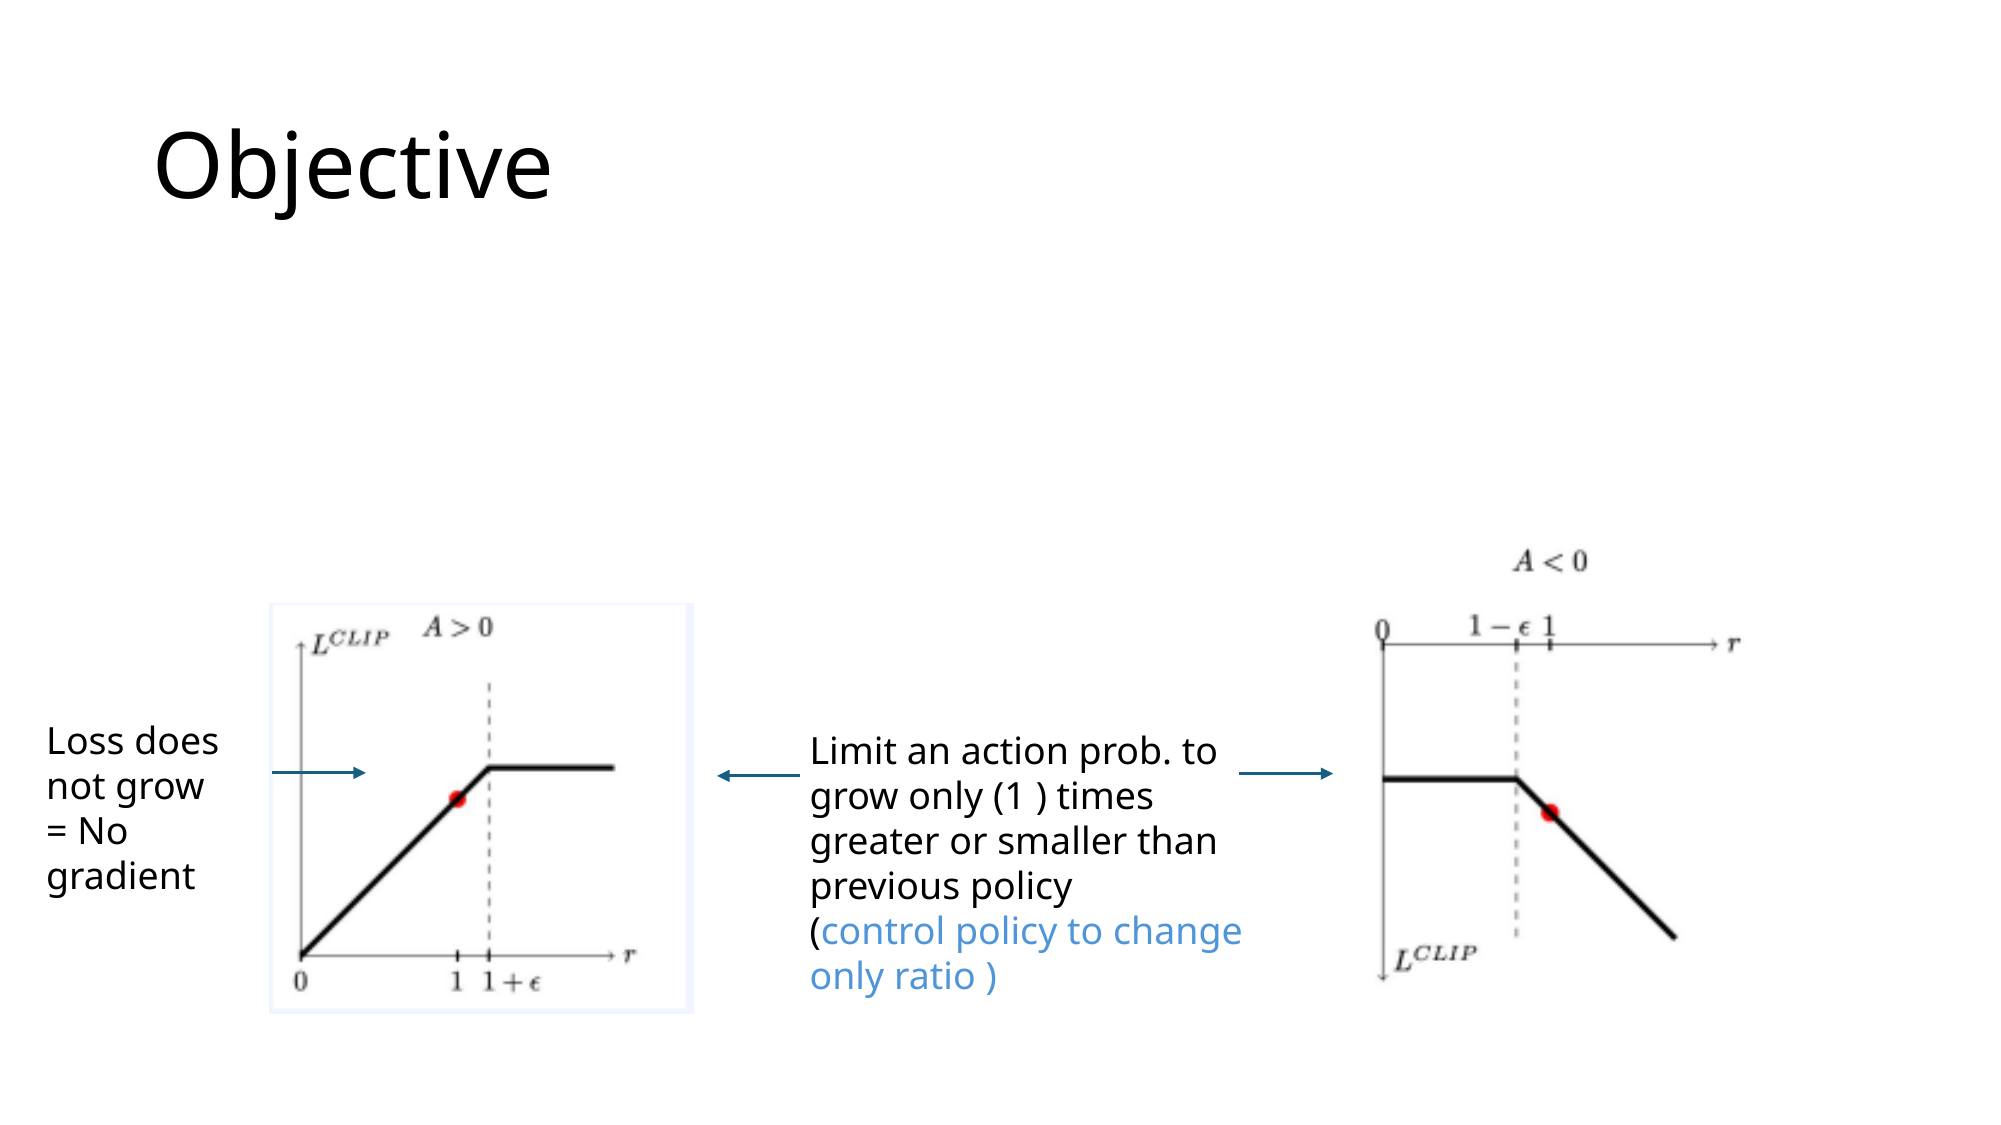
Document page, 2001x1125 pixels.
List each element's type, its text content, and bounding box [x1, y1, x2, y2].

text_box Loss does not grow = No gradient [31, 709, 247, 905]
title Objective [137, 59, 1863, 278]
picture [268, 603, 694, 1014]
picture [1359, 543, 1756, 998]
